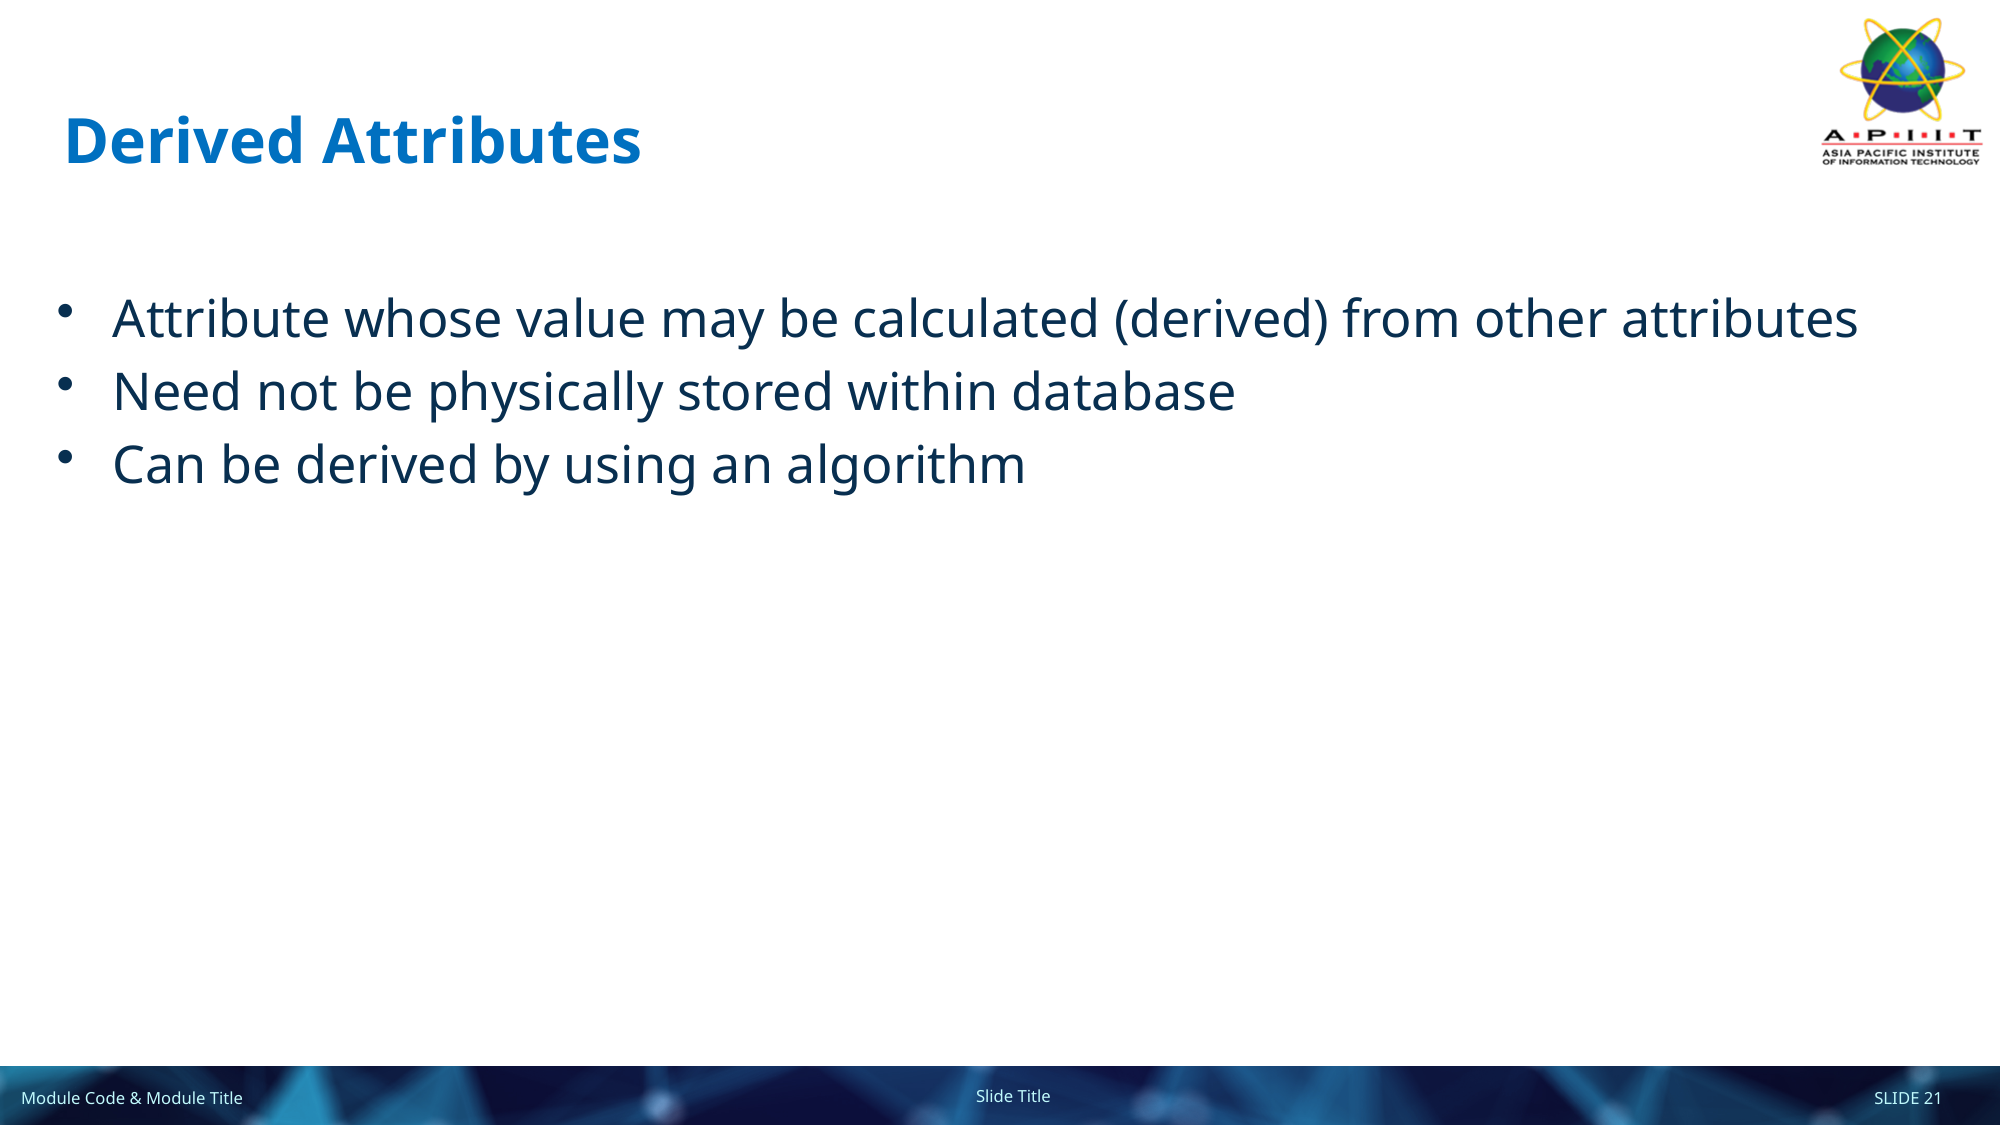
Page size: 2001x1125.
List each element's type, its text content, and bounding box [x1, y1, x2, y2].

picture [0, 1066, 2000, 1125]
title Derived Attributes [48, 45, 1764, 233]
picture [1803, 0, 2000, 182]
list Attribute whose value may be calculated (derived) from other attributes Need not be physically stored within database Can be derived by using an algorithm [41, 278, 1969, 1021]
